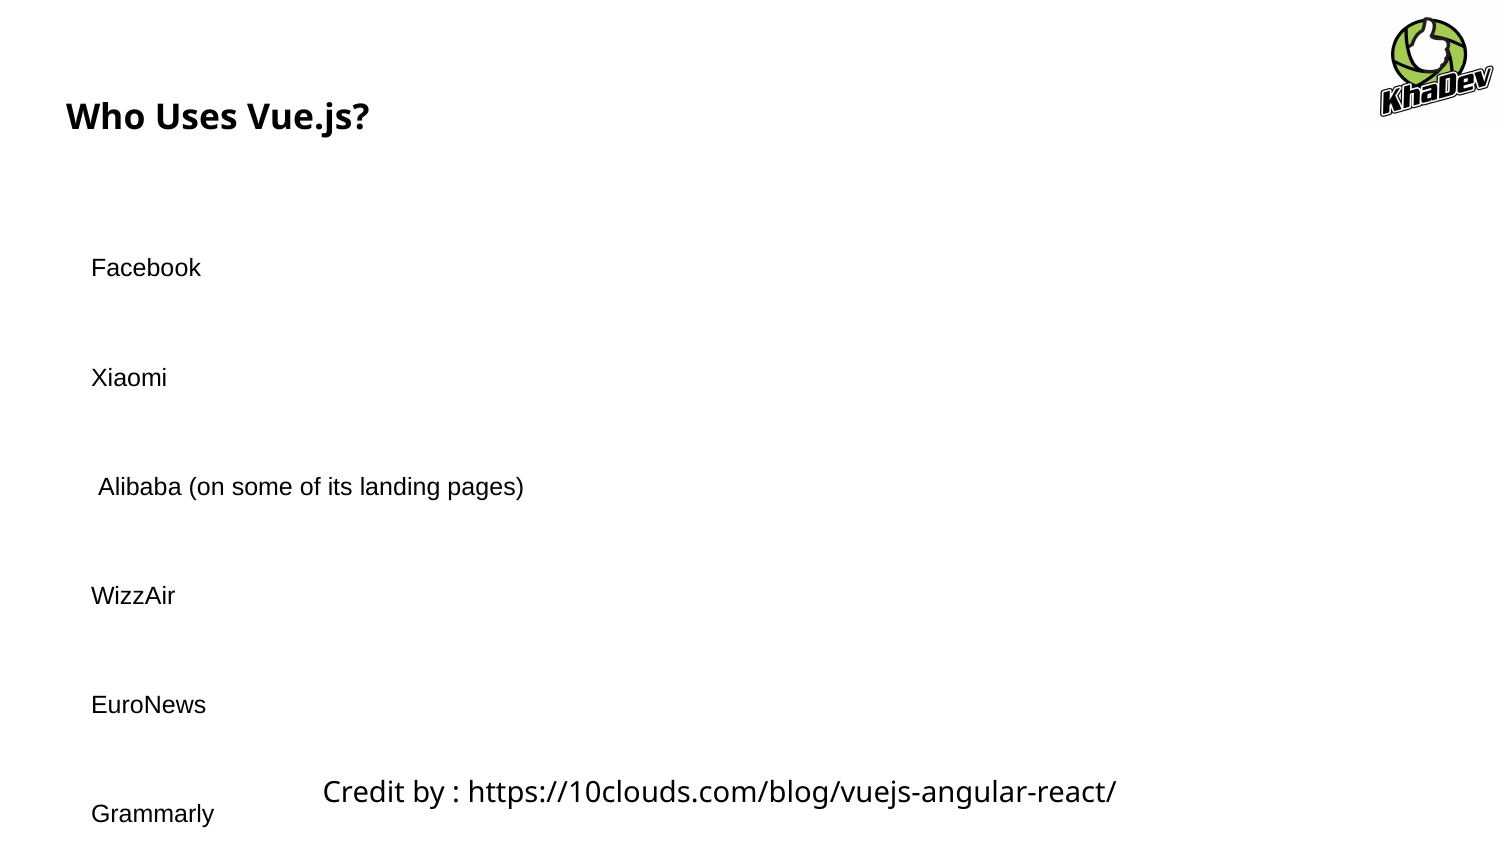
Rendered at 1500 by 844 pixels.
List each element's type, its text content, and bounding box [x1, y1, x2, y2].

list Facebook Xiaomi Alibaba (on some of its landing pages) WizzAir EuroNews Grammarly Gitlab Laracasts [51, 189, 1449, 750]
text_box Credit by : https://10clouds.com/blog/vuejs-angular-react/ [307, 758, 1270, 821]
title Who Uses Vue.js? [51, 72, 1449, 167]
picture [1360, 0, 1500, 130]
